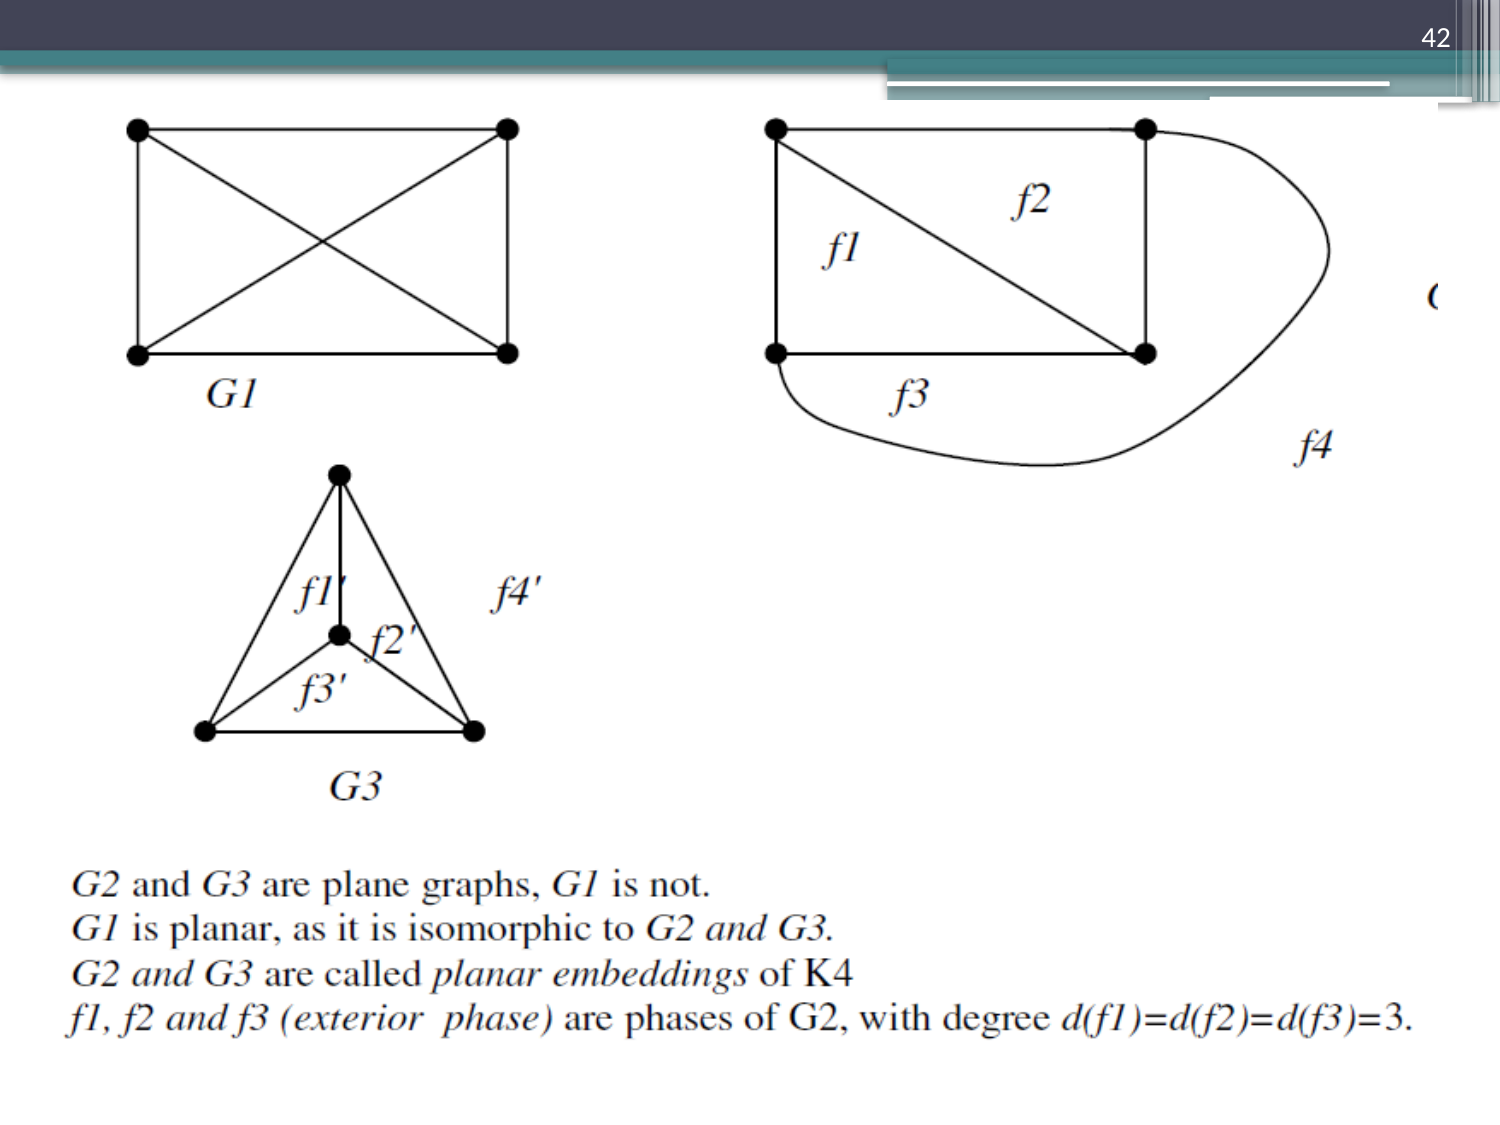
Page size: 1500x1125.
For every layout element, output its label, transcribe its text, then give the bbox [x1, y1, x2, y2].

picture [62, 100, 1438, 1063]
slide_number 42 [1340, 0, 1466, 61]
